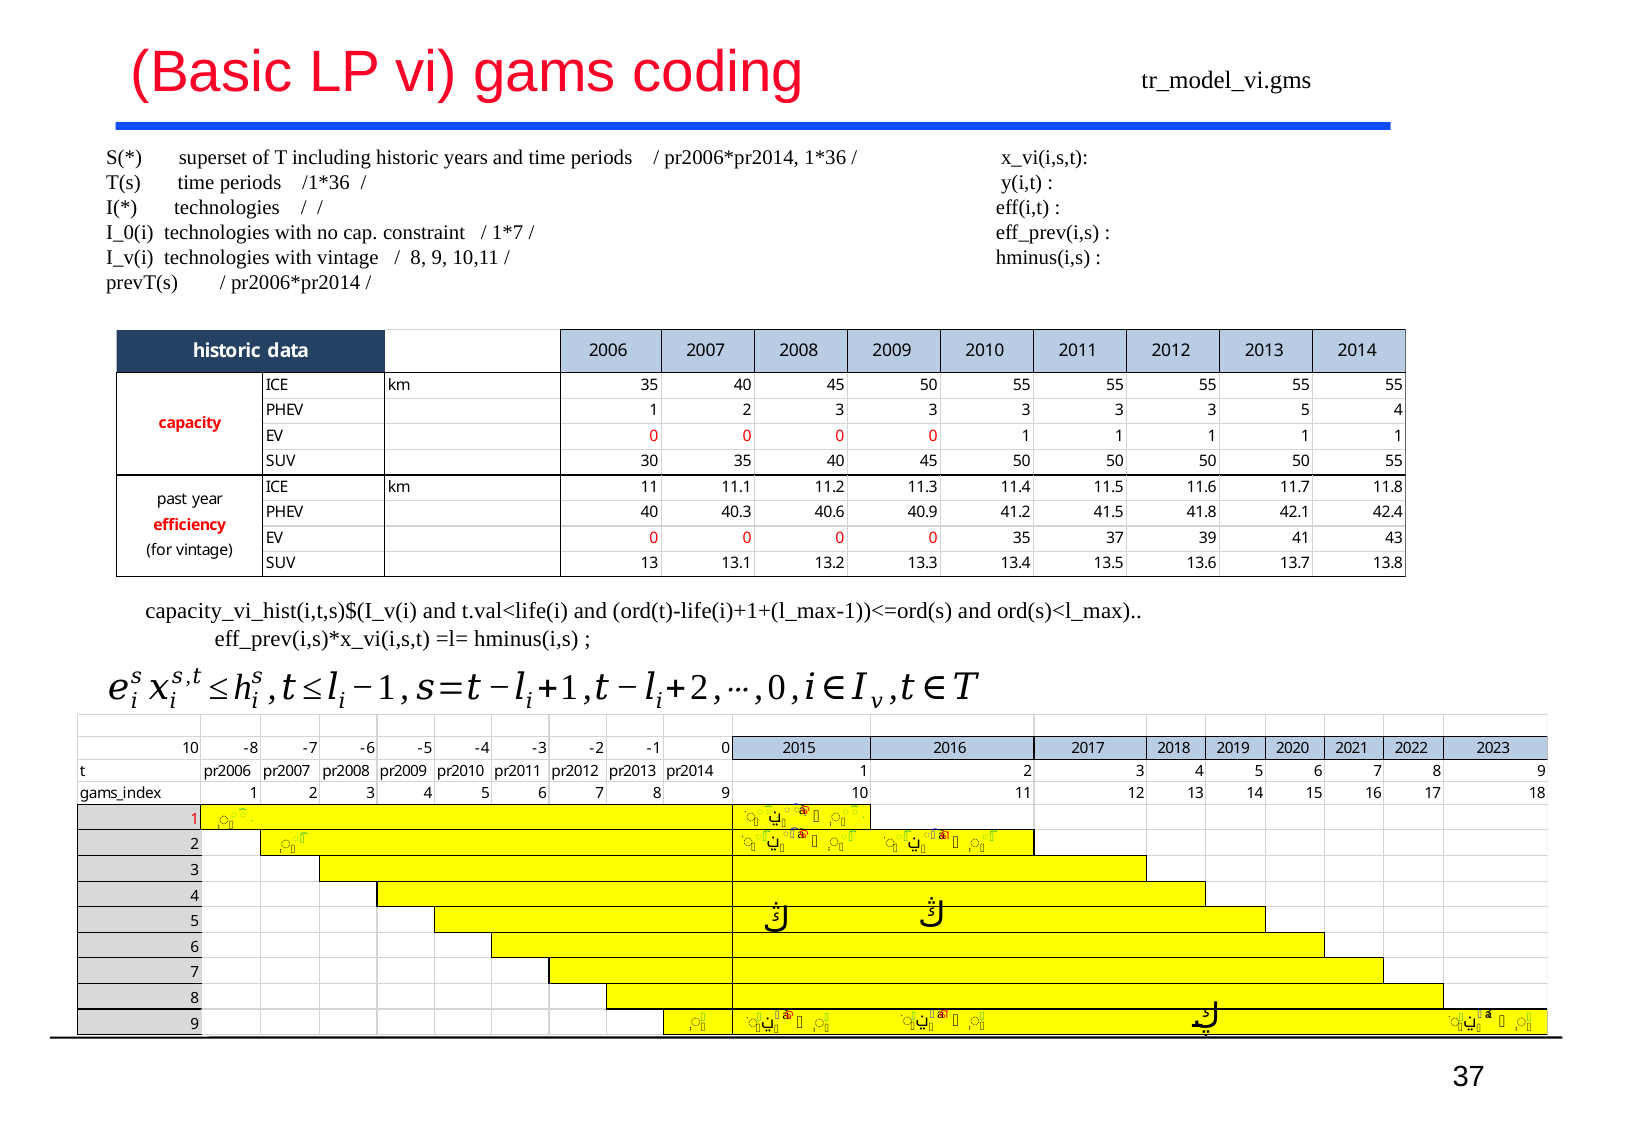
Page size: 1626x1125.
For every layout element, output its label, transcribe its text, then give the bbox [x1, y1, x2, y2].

picture [115, 329, 1407, 578]
text_box tr_model_vi.gms [1126, 56, 1327, 101]
slide_number 37 [1162, 1049, 1501, 1101]
title (Basic LP vi) gams coding [115, 25, 1510, 120]
picture [76, 713, 1549, 1036]
text_box capacity_vi_hist(i,t,s)$(I_v(i) and t.val<life(i) and (ord(t)-life(i)+1+(l_max-1))<=ord(s) and ord(s)<l_max).. eff_prev(i,s)*x_vi(i,s,t) =l= hminus(i,s) ; [125, 588, 1284, 659]
